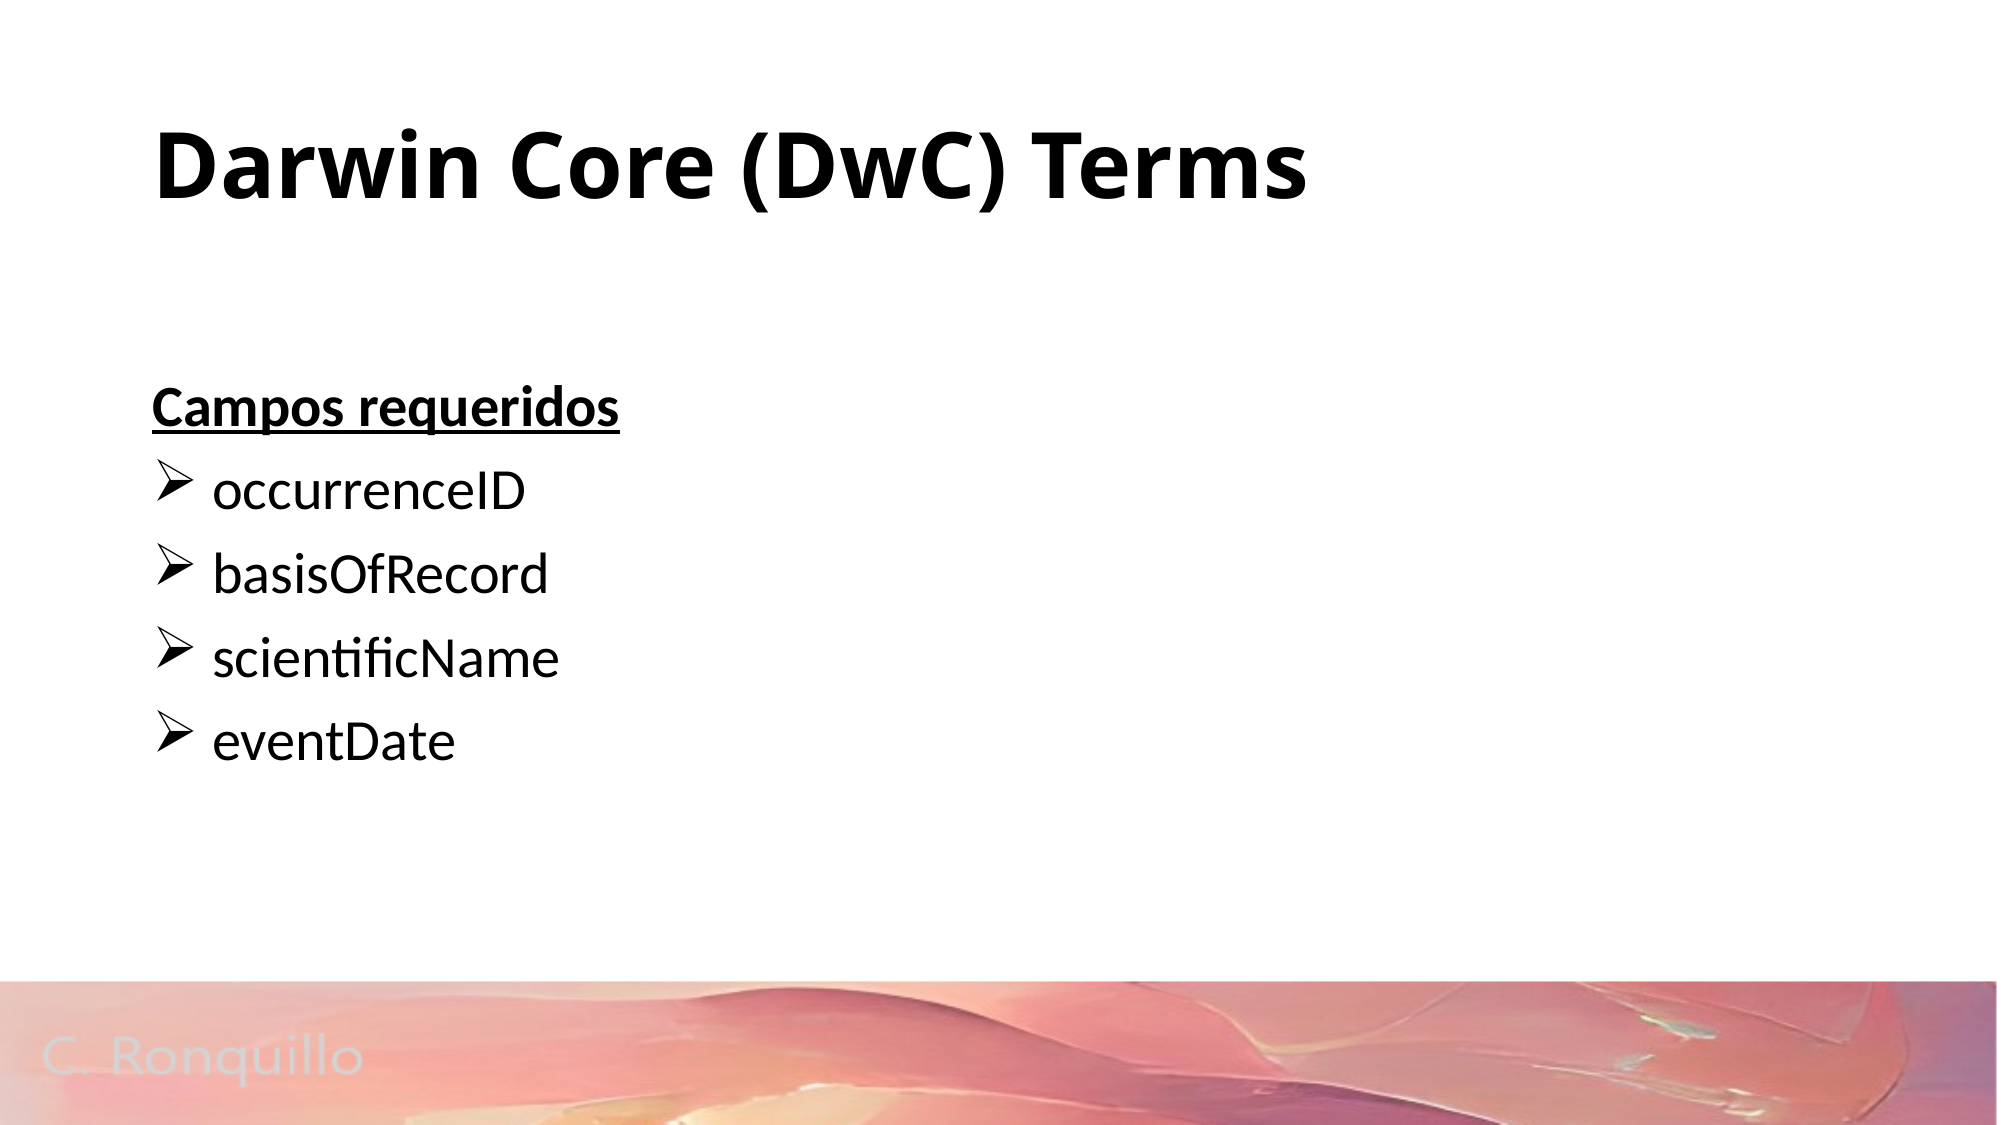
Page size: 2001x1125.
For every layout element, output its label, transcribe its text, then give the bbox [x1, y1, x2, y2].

title Darwin Core (DwC) Terms [137, 59, 1863, 278]
list Campos requeridos occurrenceID basisOfRecord scientificName eventDate [137, 368, 1863, 1014]
table_cell [0, 0, 2000, 1125]
